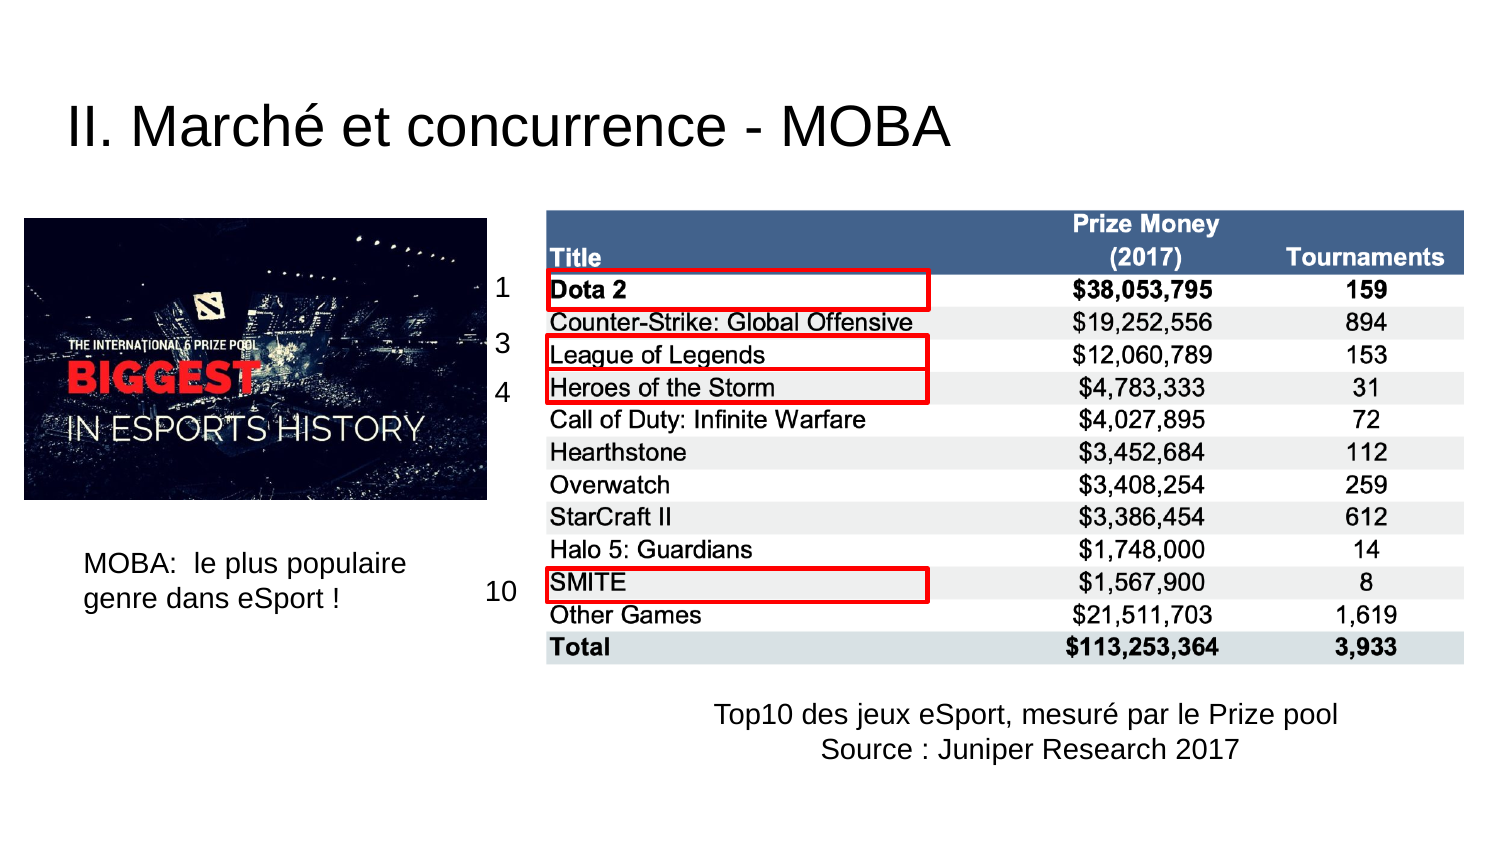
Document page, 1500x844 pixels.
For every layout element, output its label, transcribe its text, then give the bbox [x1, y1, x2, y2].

text_box MOBA: le plus populaire genre dans eSport ! [68, 528, 459, 642]
picture [522, 205, 1464, 669]
picture [24, 218, 487, 500]
title II. Marché et concurrence - MOBA [51, 72, 1449, 167]
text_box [469, 253, 929, 614]
text_box Top10 des jeux eSport, mesuré par le Prize pool Source : Juniper Research 2017 [629, 680, 1433, 737]
